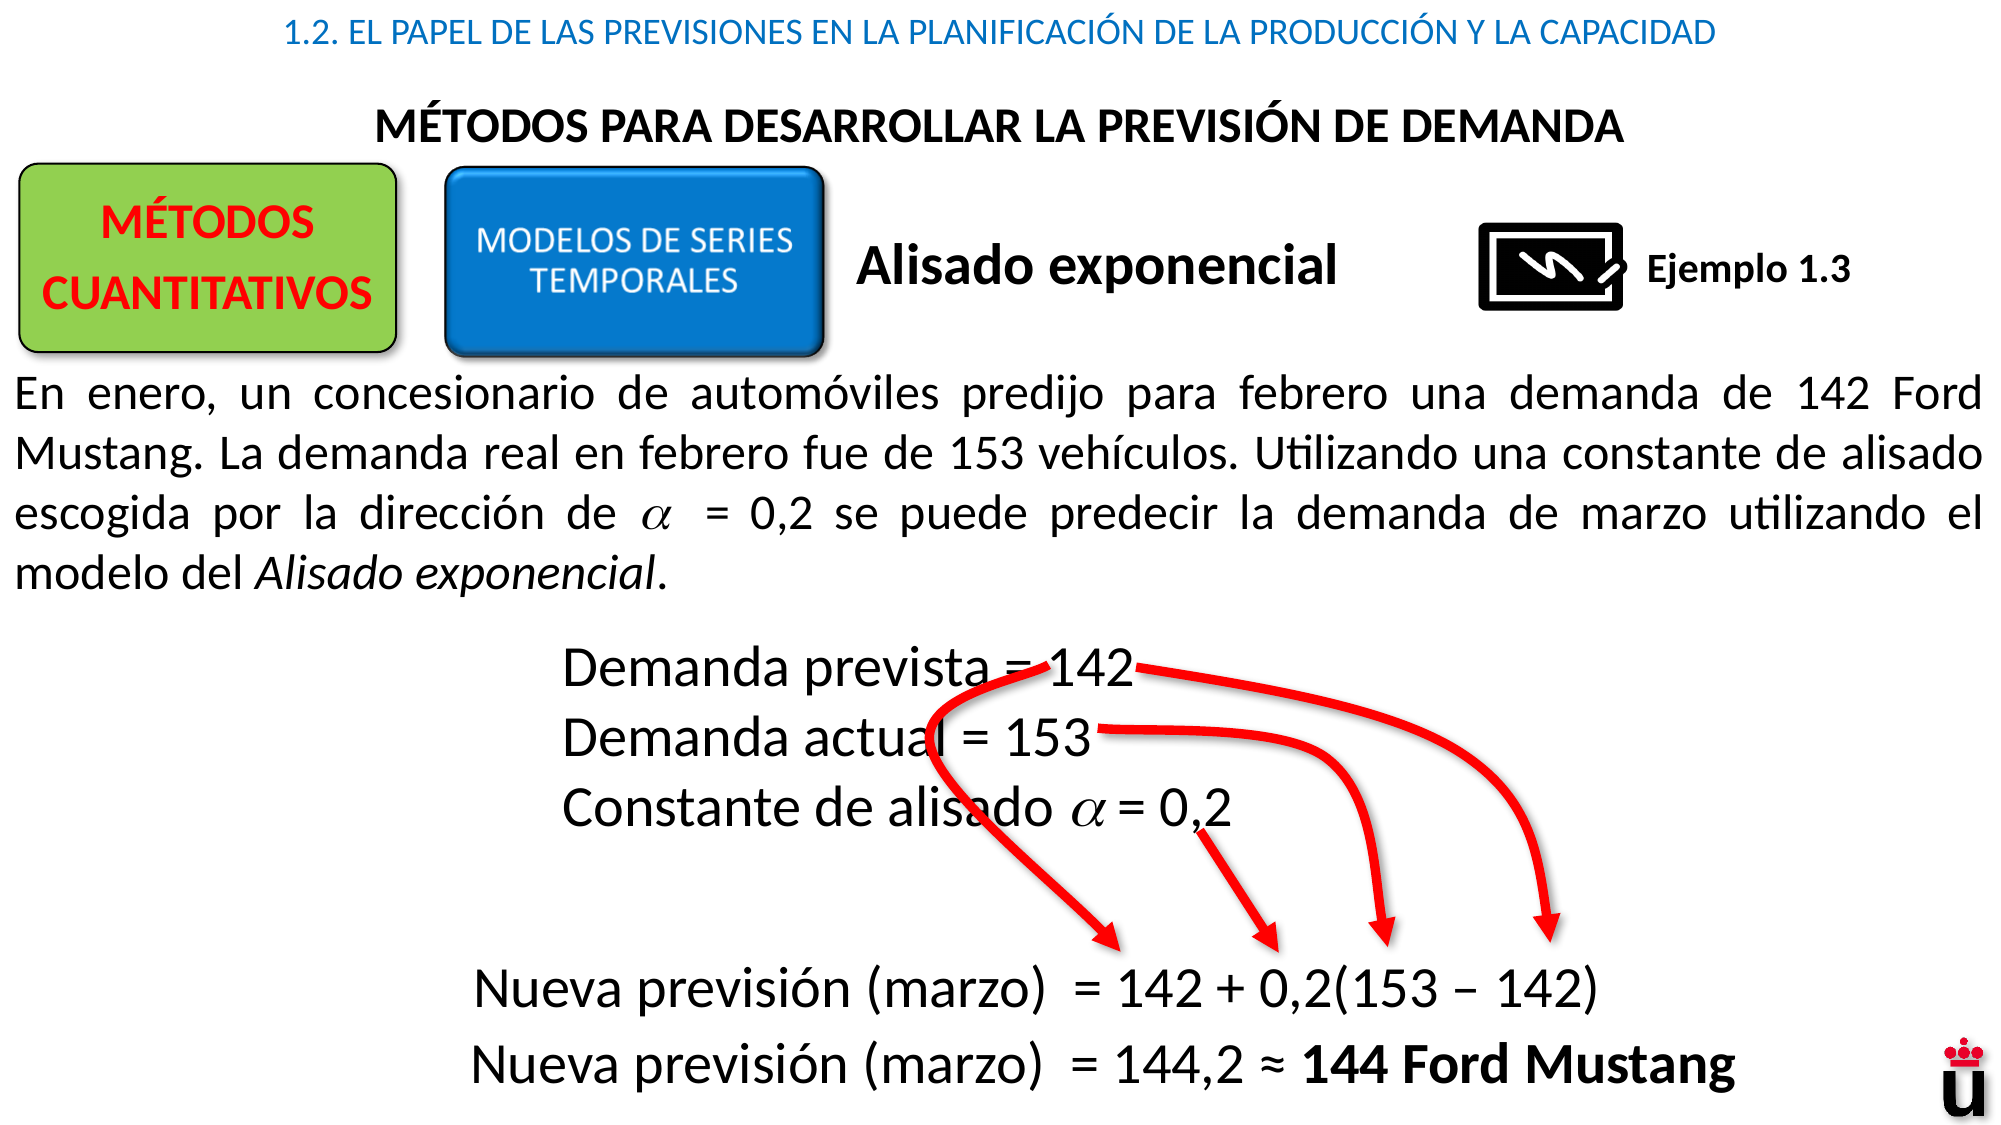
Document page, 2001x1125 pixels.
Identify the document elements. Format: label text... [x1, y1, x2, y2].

text_box Demanda prevista = 142 Demanda actual = 153 Constante de alisado a = 0,2 [547, 621, 1249, 846]
text_box Nueva previsión (marzo) = 144,2 ≈ 144 Ford Mustang [455, 1000, 1752, 1103]
text_box MÉTODOS PARA DESARROLLAR LA PREVISIÓN DE DEMANDA [360, 85, 1640, 160]
text_box En enero, un concesionario de automóviles predijo para febrero una demanda de 142 Ford Mustang. La demanda real en febrero fue de 153 vehículos. Utilizando una constante de alisado escogida por la dirección de  = 0,2 se puede predecir la demanda de marzo utilizando el modelo del Alisado exponencial. [0, 351, 2000, 667]
picture [1918, 1031, 2000, 1125]
text_box Alisado exponencial [841, 227, 1355, 305]
text_box Nueva previsión (marzo) = 142 + 0,2(153 – 142) [458, 924, 1616, 1000]
text_box MÉTODOS CUANTITATIVOS [18, 162, 398, 351]
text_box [939, 667, 1551, 964]
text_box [1464, 191, 1876, 342]
picture [438, 160, 839, 372]
text_box 1.2. EL PAPEL DE LAS PREVISIONES EN LA PLANIFICACIÓN DE LA PRODUCCIÓN Y LA CAPACIDAD [0, 0, 2000, 60]
